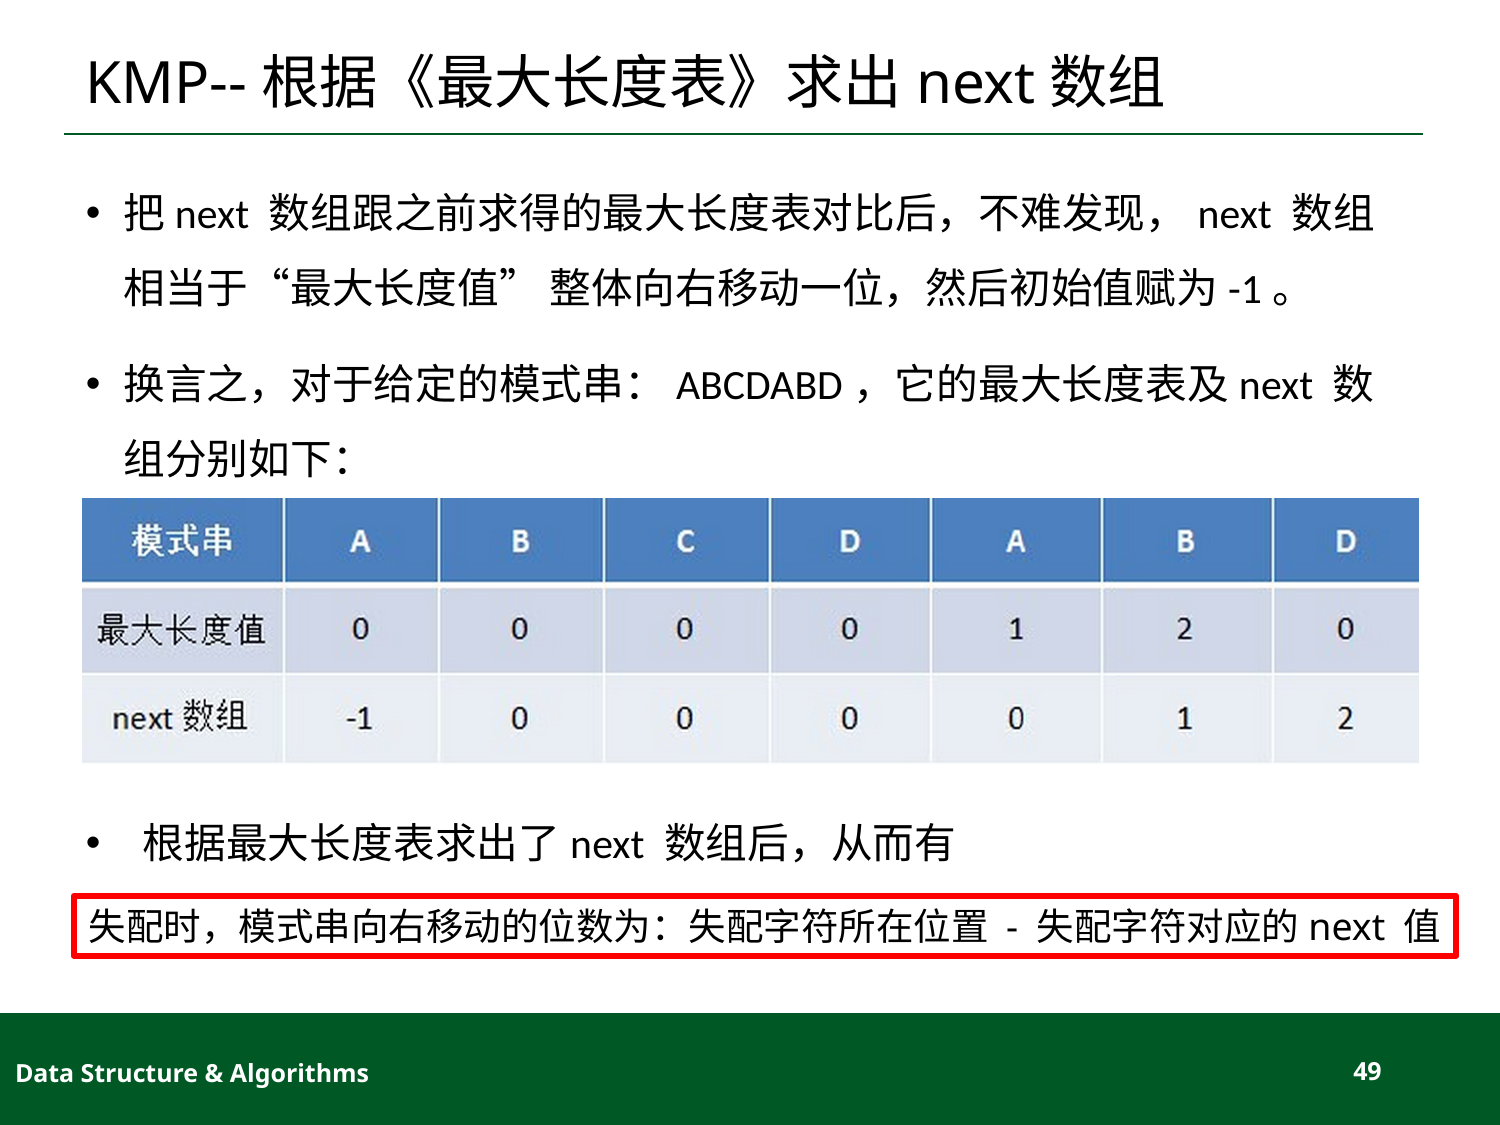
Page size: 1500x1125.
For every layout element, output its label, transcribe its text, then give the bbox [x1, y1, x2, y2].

picture [70, 492, 1430, 772]
title KMP--根据《最大长度表》求出next数组 [70, 34, 1430, 135]
footer Data Structure & Algorithms [0, 1042, 507, 1103]
list 把next 数组跟之前求得的最大长度表对比后，不难发现，next 数组相当于“最大长度值” 整体向右移动一位，然后初始值赋为-1。 换言之，对于给定的模式串：ABCDABD，它的最大长度表及next 数组分别如下： 根据最大长度表求出了next 数组后，从而有 [70, 154, 1430, 492]
list 把next 数组跟之前求得的最大长度表对比后，不难发现，next 数组相当于“最大长度值” 整体向右移动一位，然后初始值赋为-1。 换言之，对于给定的模式串：ABCDABD，它的最大长度表及next 数组分别如下： 根据最大长度表求出了next 数组后，从而有 [70, 772, 1430, 991]
slide_number 49 [1059, 1042, 1397, 1103]
text_box 失配时，模式串向右移动的位数为：失配字符所在位置 - 失配字符对应的next 值 [73, 895, 1457, 956]
